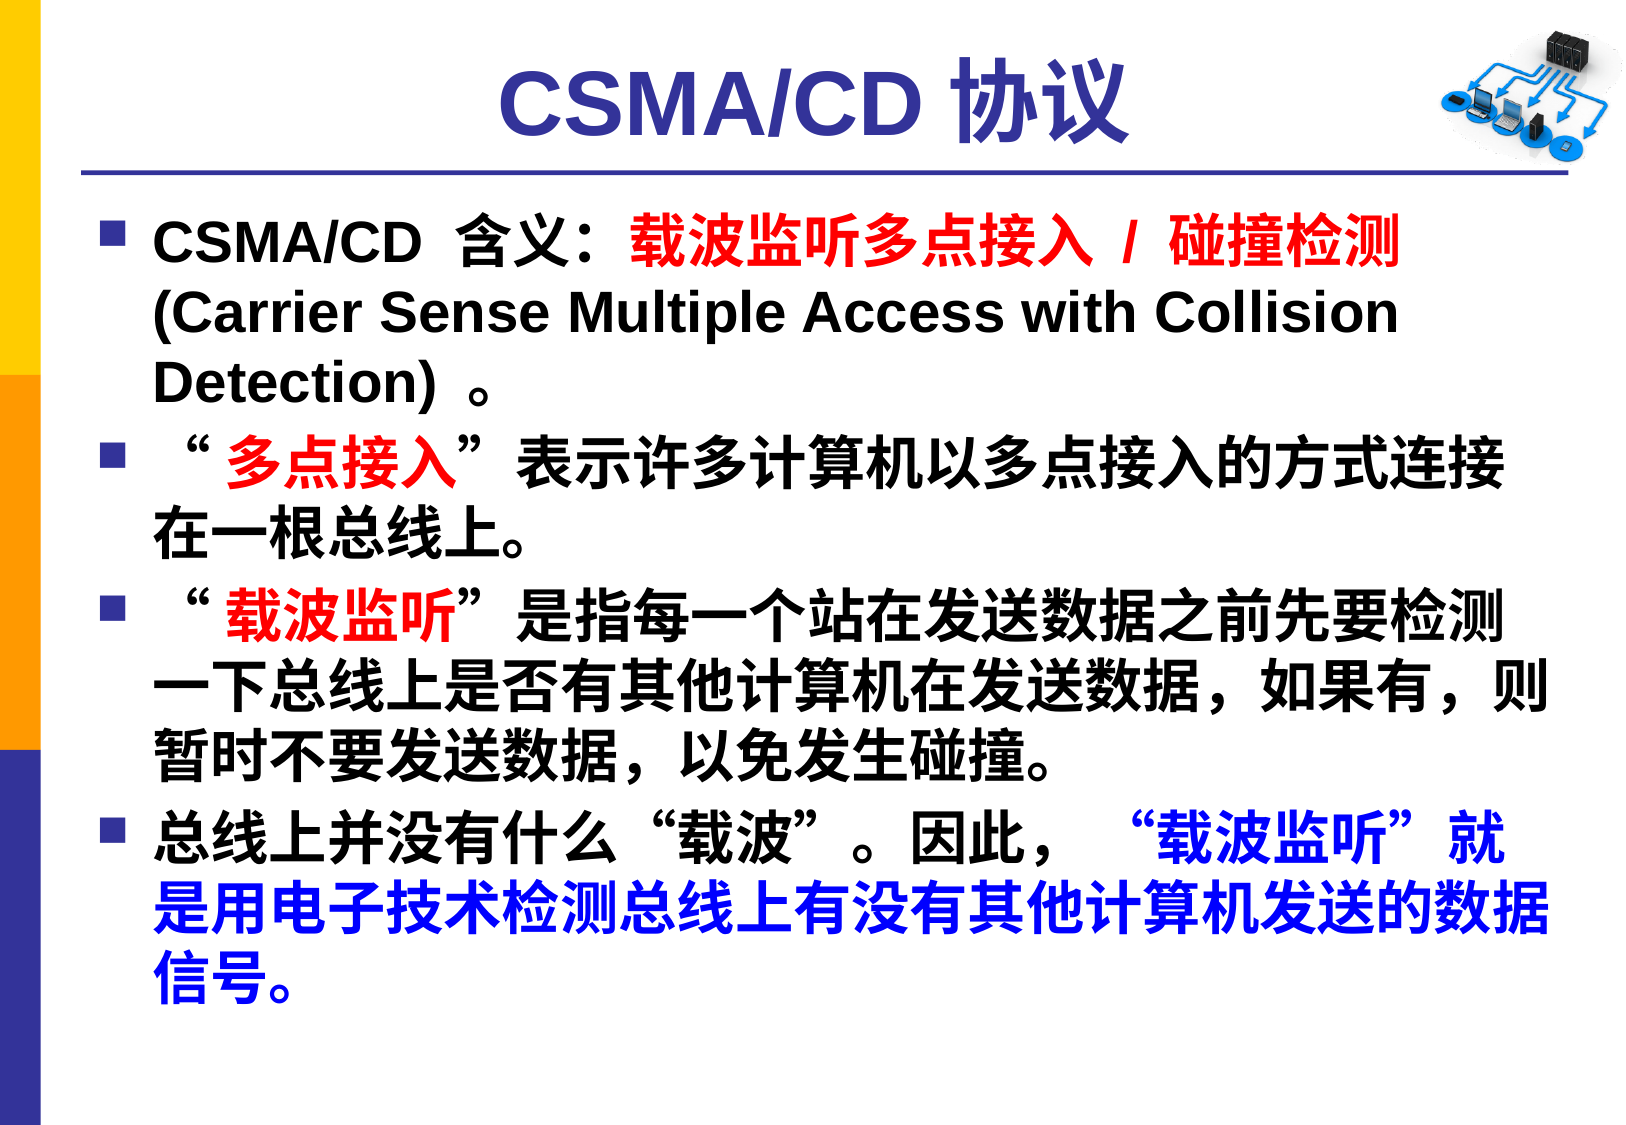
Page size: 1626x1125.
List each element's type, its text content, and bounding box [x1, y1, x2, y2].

title CSMA/CD协议 [81, 30, 1569, 161]
list CSMA/CD 含义：载波监听多点接入 / 碰撞检测 (Carrier Sense Multiple Access with Collision Detection) 。 “多点接入”表示许多计算机以多点接入的方式连接在一根总线上。 “载波监听”是指每一个站在发送数据之前先要检测一下总线上是否有其他计算机在发送数据，如果有，则暂时不要发送数据，以免发生碰撞。 总线上并没有什么“载波”。因此， “载波监听”就是用电子技术检测总线上有没有其他计算机发送的数据信号。 [81, 196, 1569, 1006]
picture [1438, 30, 1624, 165]
